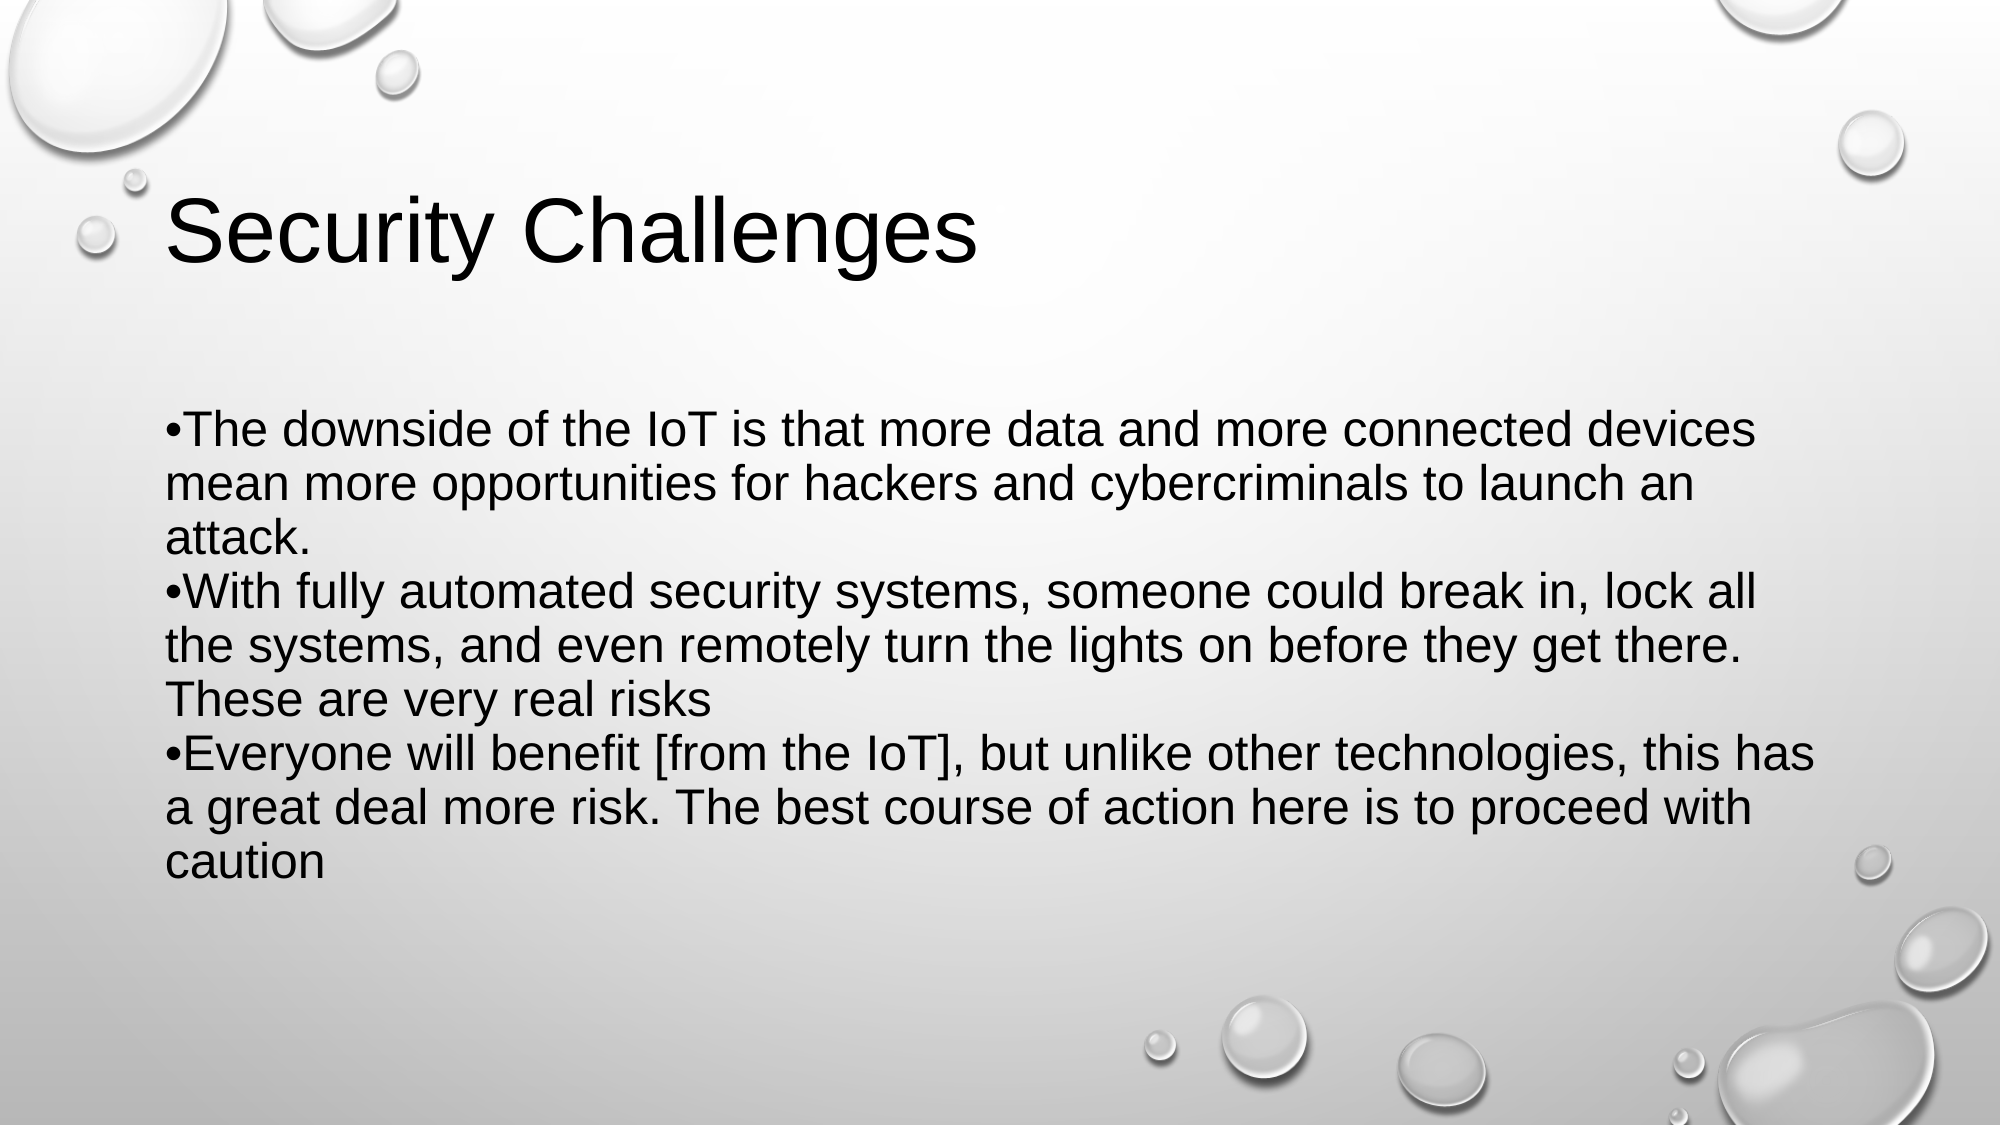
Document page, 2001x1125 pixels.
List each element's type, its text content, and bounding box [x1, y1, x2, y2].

title Security Challenges [149, 101, 1851, 364]
list •The downside of the IoT is that more data and more connected devices mean more opportunities for hackers and cybercriminals to launch an attack. •With fully automated security systems, someone could break in, lock all the systems, and even remotely turn the lights on before they get there. These are very real risks •Everyone will benefit [from the IoT], but unlike other technologies, this has a great deal more risk. The best course of action here is to proceed with caution [149, 388, 1850, 950]
picture [0, 0, 2000, 1125]
